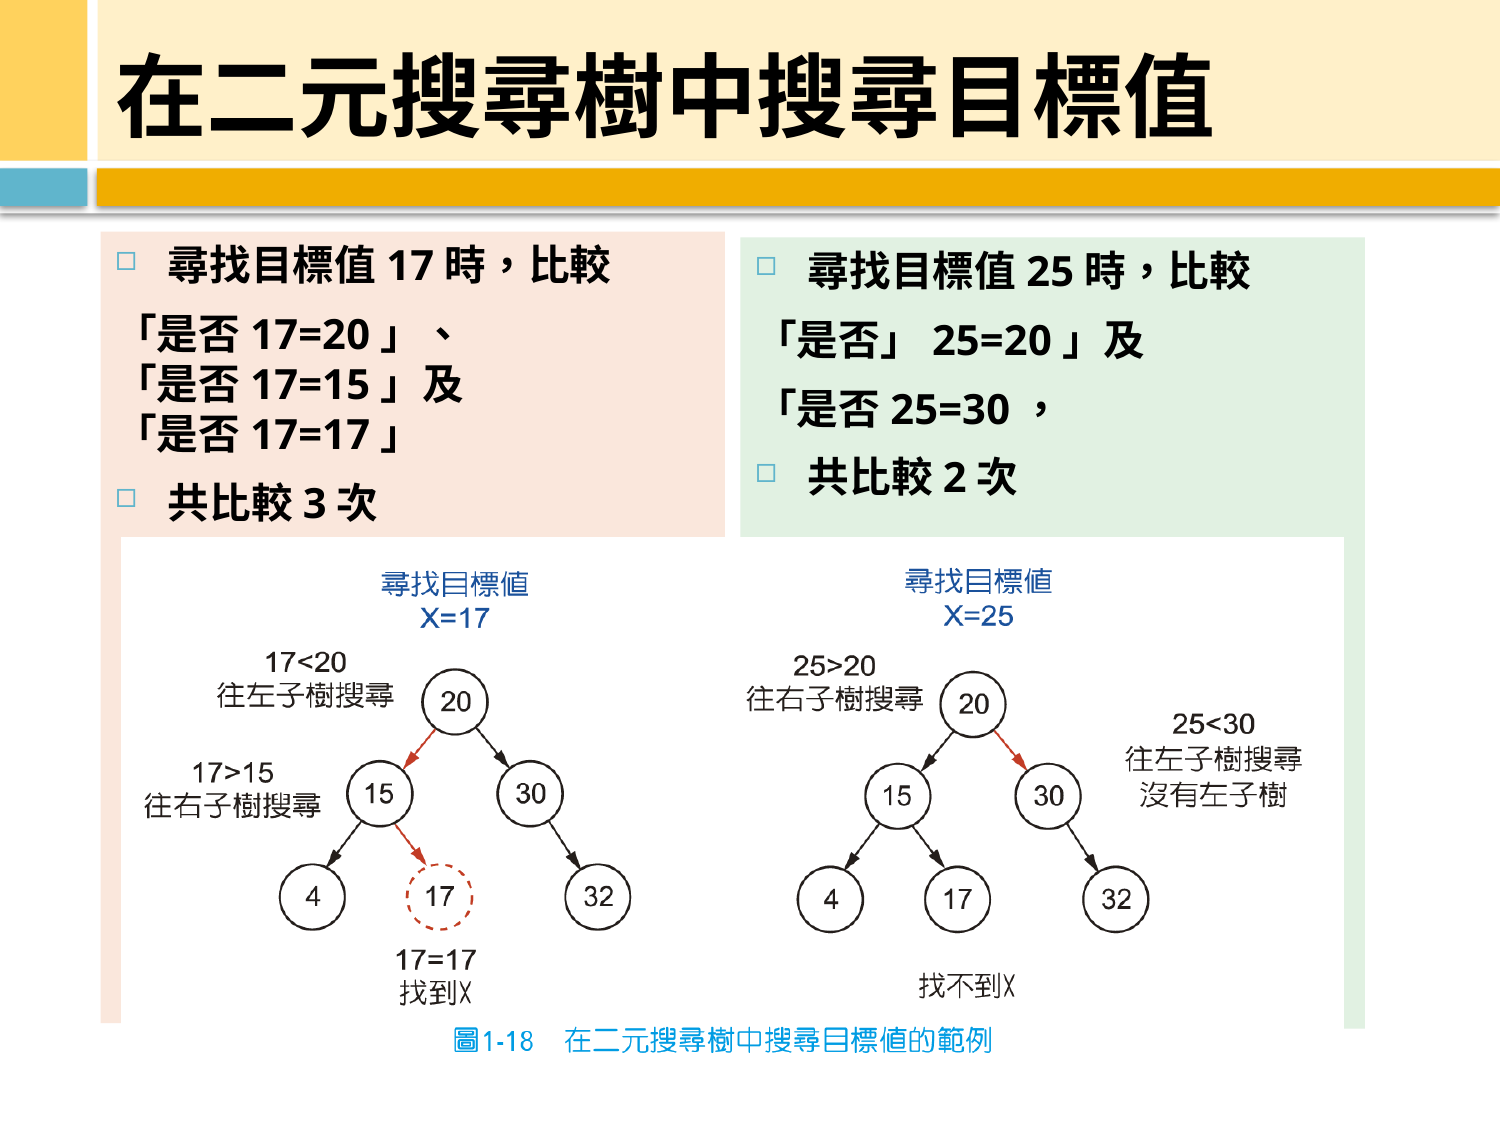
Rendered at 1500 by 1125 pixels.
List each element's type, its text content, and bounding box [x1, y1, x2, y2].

list 尋找目標值17時，比較 「是否17=20」、 「是否17=15」及 「是否17=17」 共比較3次 [100, 231, 725, 1024]
text_box 尋找目標值25時，比較 「是否」25=20」及 「是否25=30， 共比較2次 [740, 237, 1365, 1029]
picture [121, 537, 1345, 1087]
title 在二元搜尋樹中搜尋目標值 [100, 26, 1438, 161]
